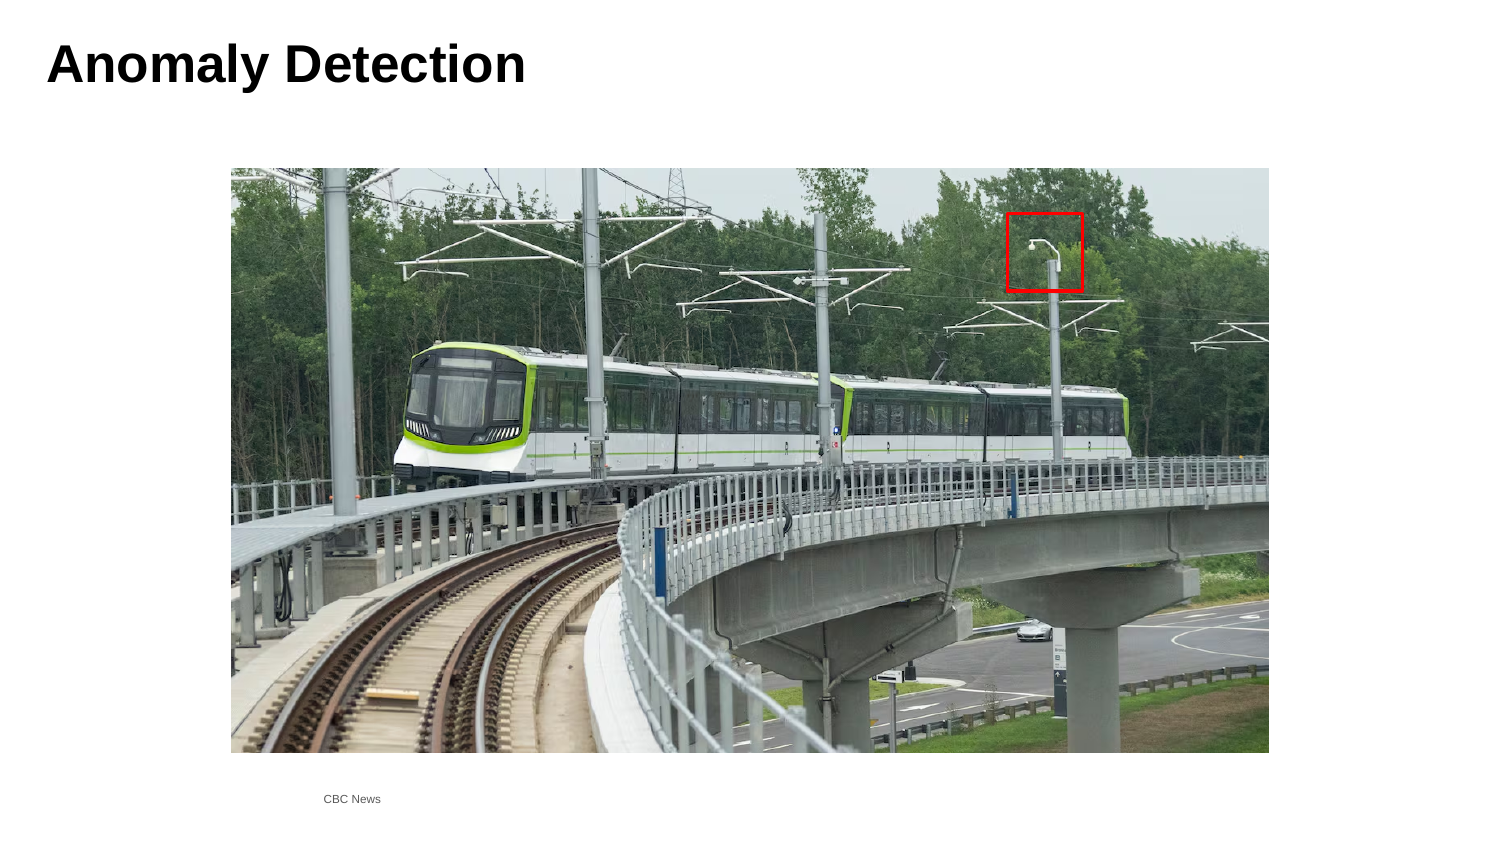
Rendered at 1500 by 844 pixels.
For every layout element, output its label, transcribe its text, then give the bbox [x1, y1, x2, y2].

title Anomaly Detection [31, 14, 1430, 109]
picture [230, 168, 1270, 753]
list CBC News [308, 775, 1192, 822]
